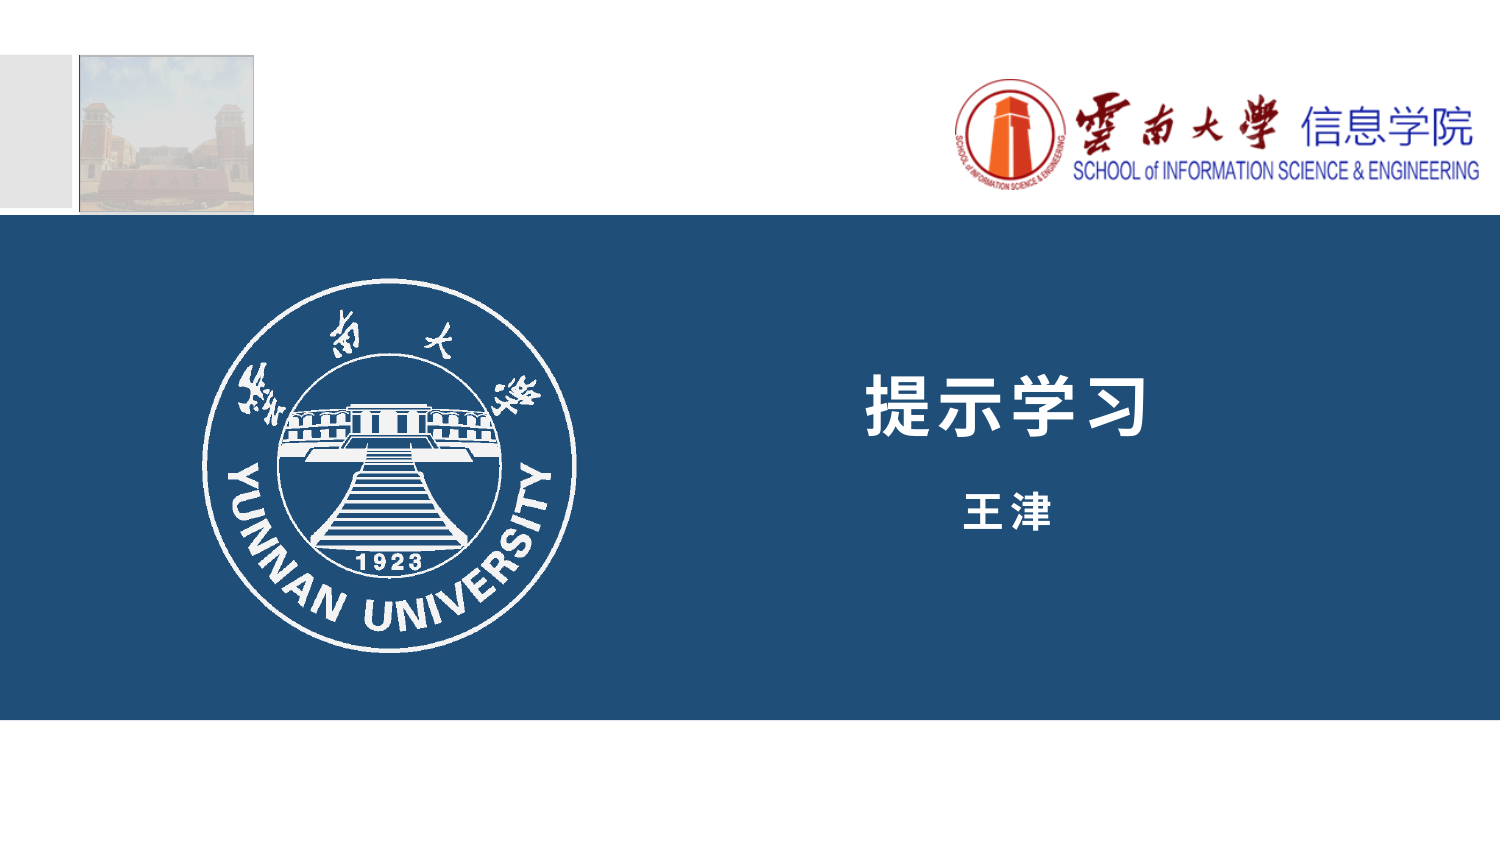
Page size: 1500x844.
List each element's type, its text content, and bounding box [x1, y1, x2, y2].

picture [955, 79, 1479, 190]
text_box 王津 [947, 478, 1067, 543]
text_box 提示学习 [849, 357, 1165, 453]
picture [193, 268, 588, 668]
